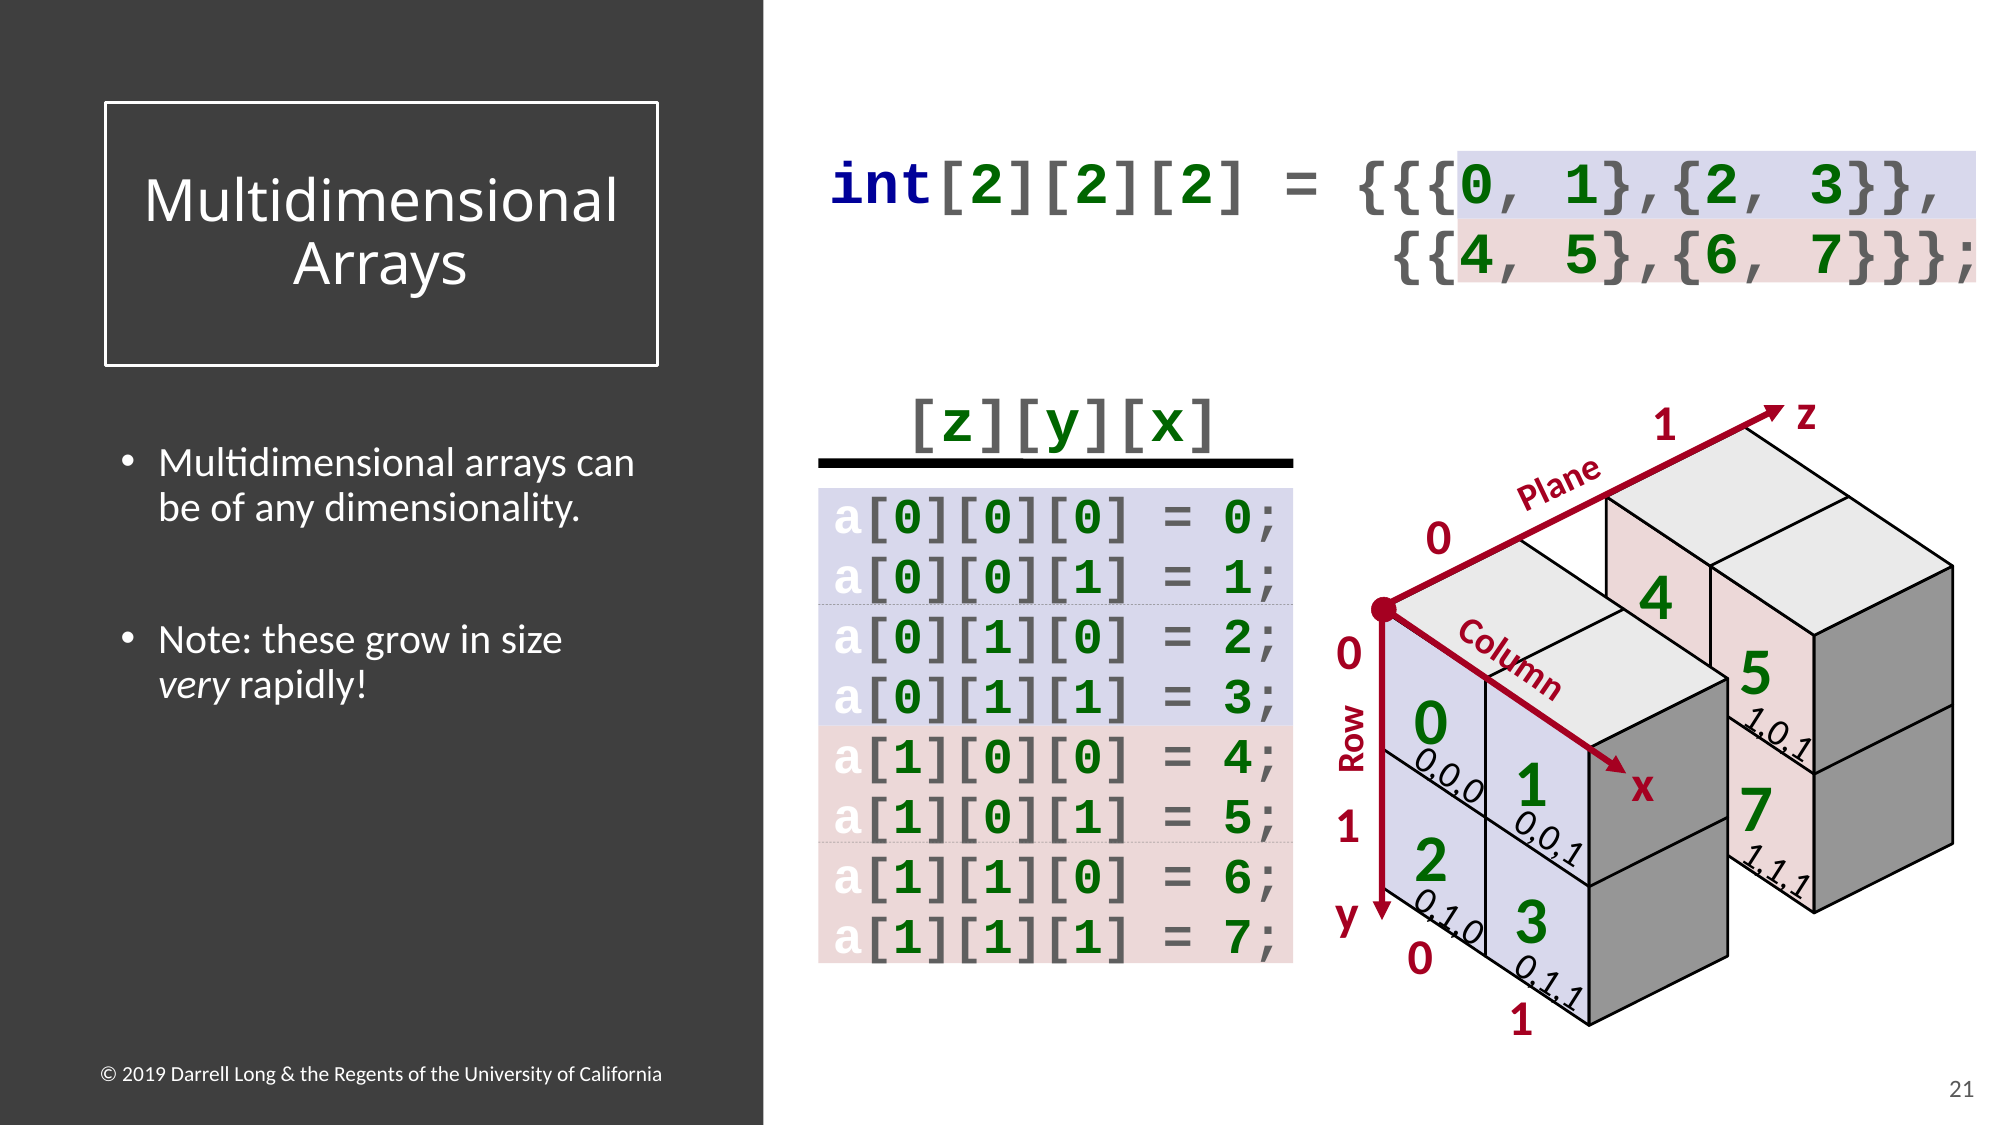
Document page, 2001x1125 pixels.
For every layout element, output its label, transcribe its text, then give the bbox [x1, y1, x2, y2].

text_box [1318, 372, 1960, 1054]
slide_number 21 [1539, 1058, 1990, 1118]
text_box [780, 375, 1298, 970]
title Multidimensional Arrays [105, 102, 658, 366]
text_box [810, 137, 2000, 326]
text_box [0, 0, 764, 1125]
footer © 2019 Darrell Long & the Regents of the University of California [43, 1042, 719, 1103]
list Multidimensional arrays can be of any dimensionality. Note: these grow in size very rapidly! [105, 432, 658, 994]
